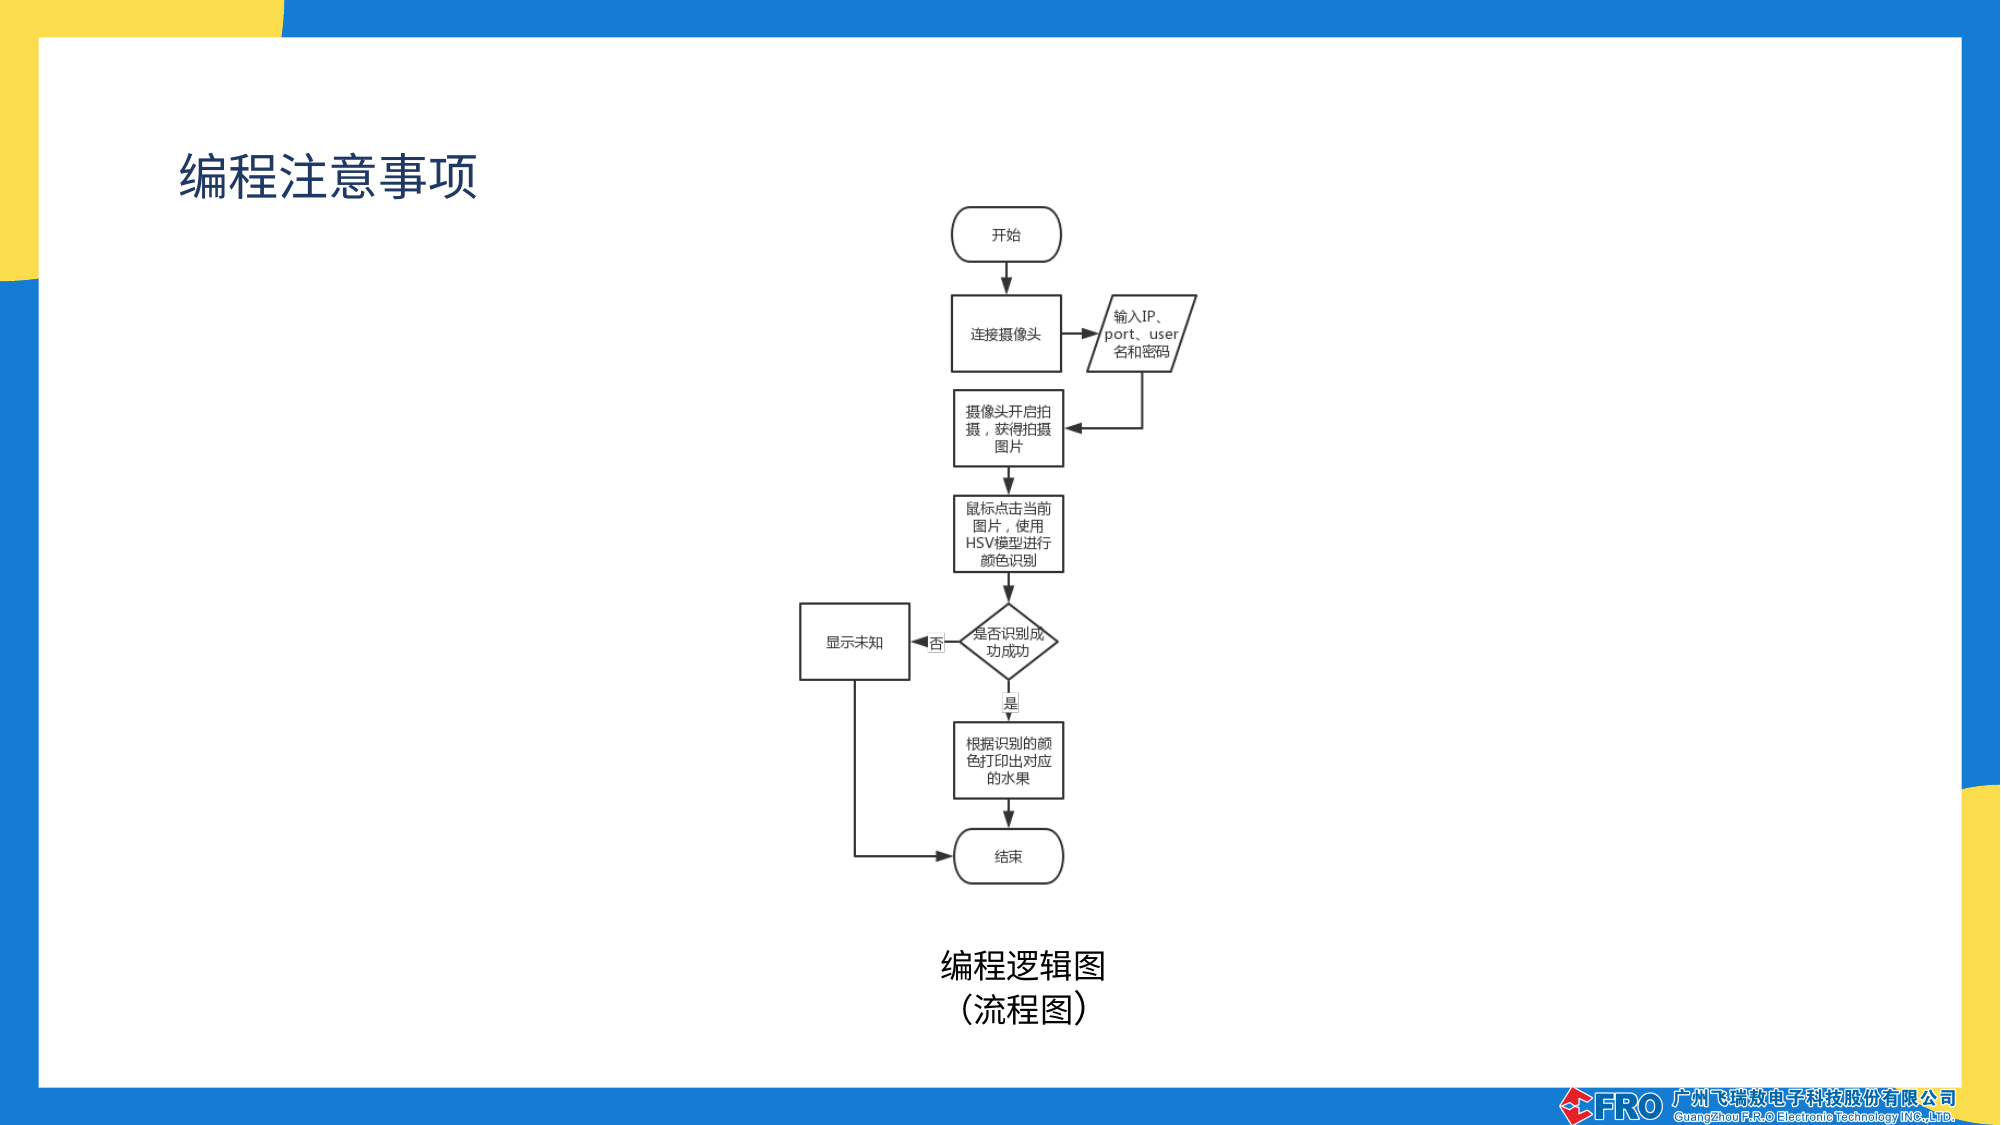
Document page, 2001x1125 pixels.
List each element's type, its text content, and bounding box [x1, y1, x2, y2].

picture [1559, 1087, 1956, 1125]
picture [781, 192, 1219, 898]
text_box 编程逻辑图（流程图） [925, 938, 1146, 1038]
text_box 编程注意事项 [163, 137, 1144, 213]
